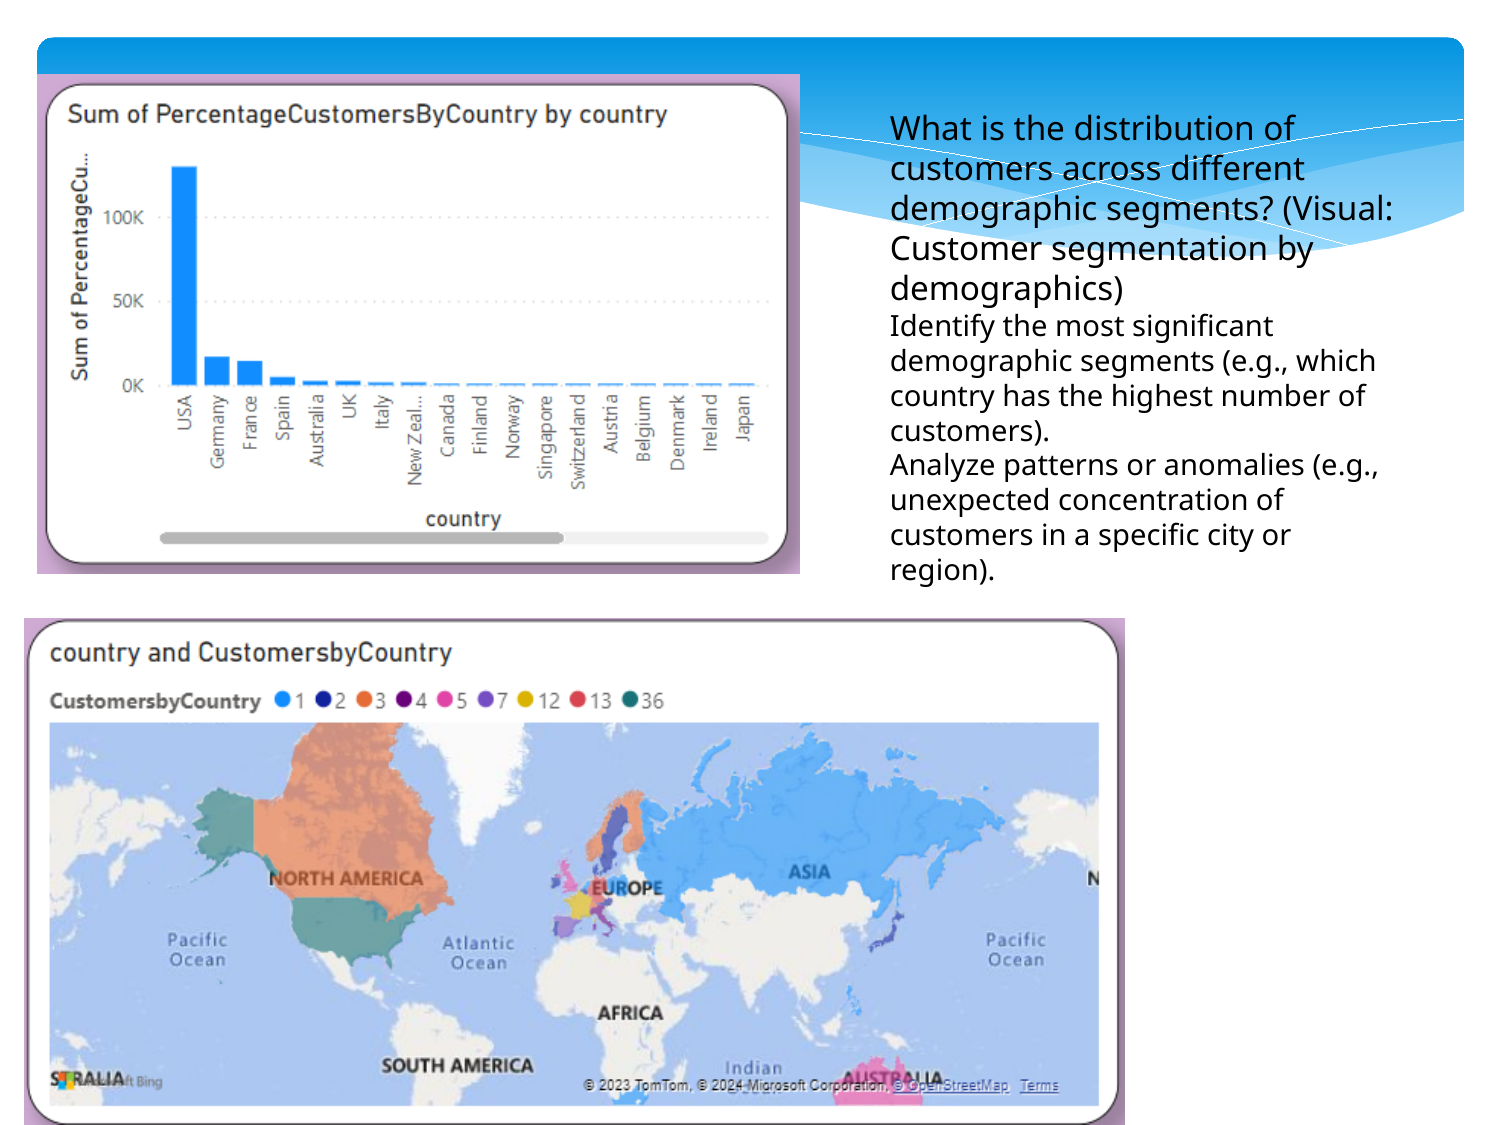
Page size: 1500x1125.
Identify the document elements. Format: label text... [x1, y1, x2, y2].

picture [37, 74, 801, 574]
text_box What is the distribution of customers across different demographic segments? (Visual: Customer segmentation by demographics) Identify the most significant demographic segments (e.g., which country has the highest number of customers). Analyze patterns or anomalies (e.g., unexpected concentration of customers in a specific city or region). [874, 99, 1413, 679]
picture [24, 618, 1126, 1125]
